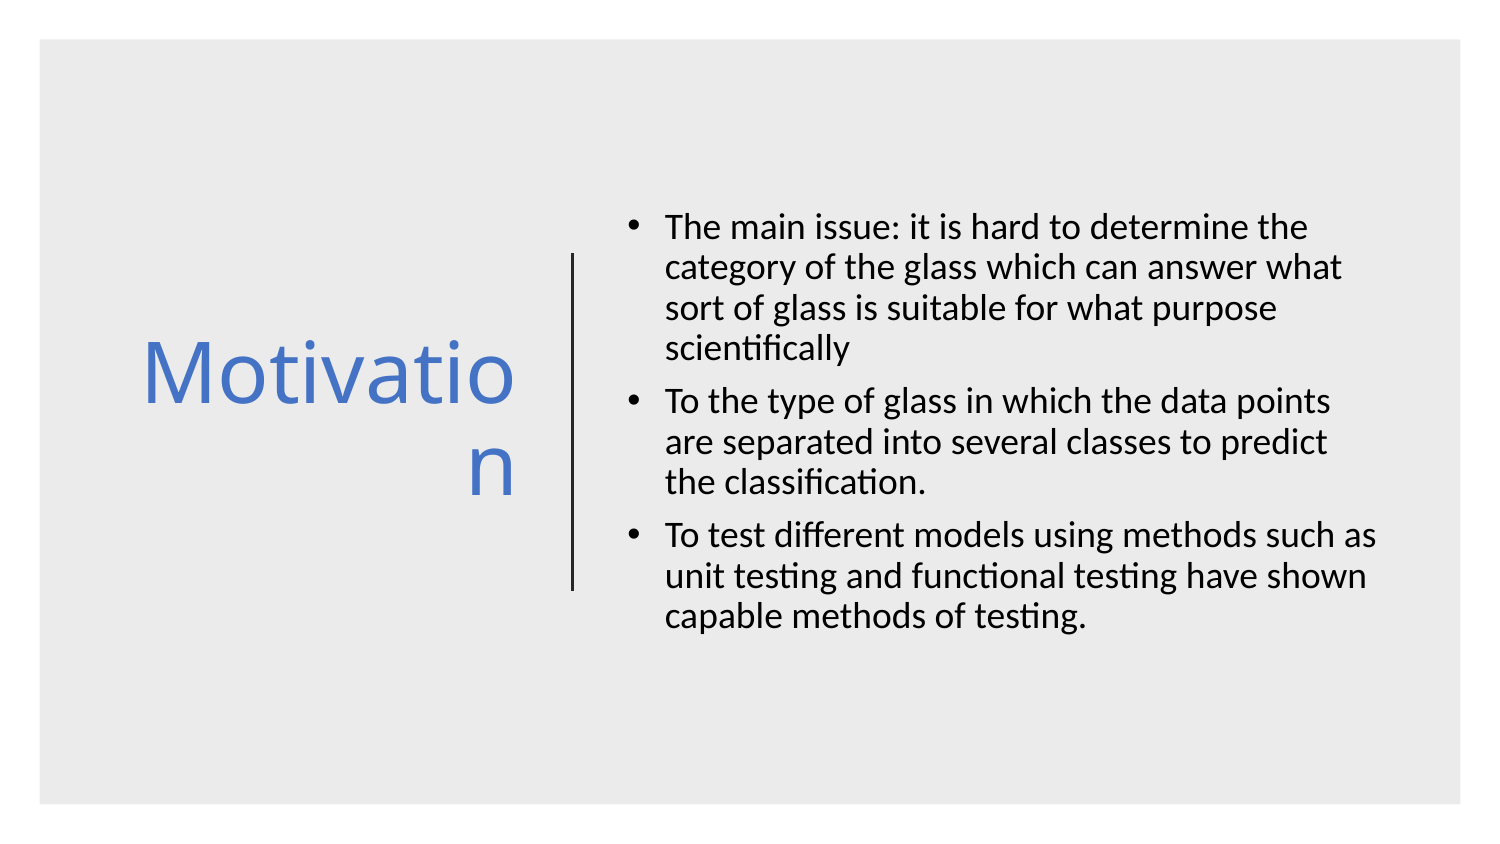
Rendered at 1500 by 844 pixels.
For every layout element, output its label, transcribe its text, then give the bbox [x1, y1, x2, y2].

list The main issue: it is hard to determine the category of the glass which can answer what sort of glass is suitable for what purpose scientifically To the type of glass in which the data points are separated into several classes to predict the classification. To test different models using methods such as unit testing and functional testing have shown capable methods of testing. [612, 118, 1397, 726]
text_box [38, 38, 1461, 805]
title Motivation [103, 118, 533, 726]
